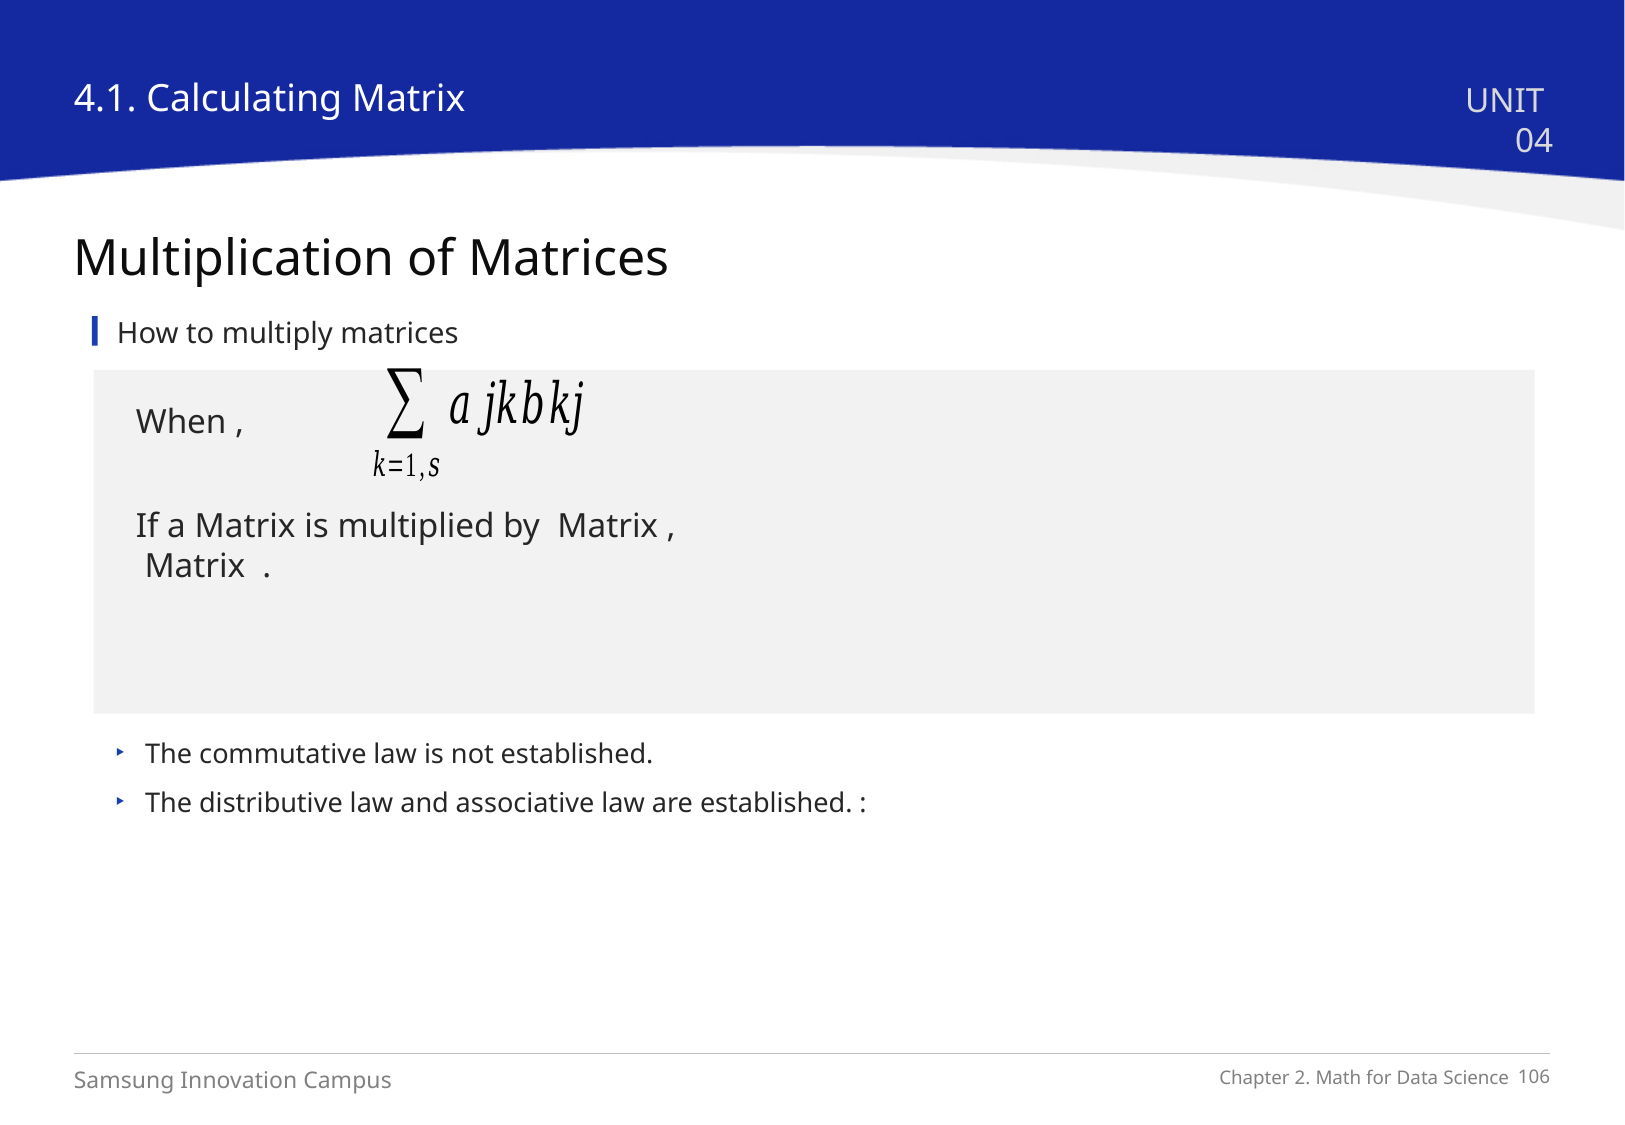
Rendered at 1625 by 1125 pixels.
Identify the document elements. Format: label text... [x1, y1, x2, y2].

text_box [91, 314, 1533, 350]
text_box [73, 73, 1554, 120]
picture [0, 0, 1625, 1125]
text_box [93, 369, 1536, 715]
text_box Multiplication of Matrices [73, 224, 1552, 287]
